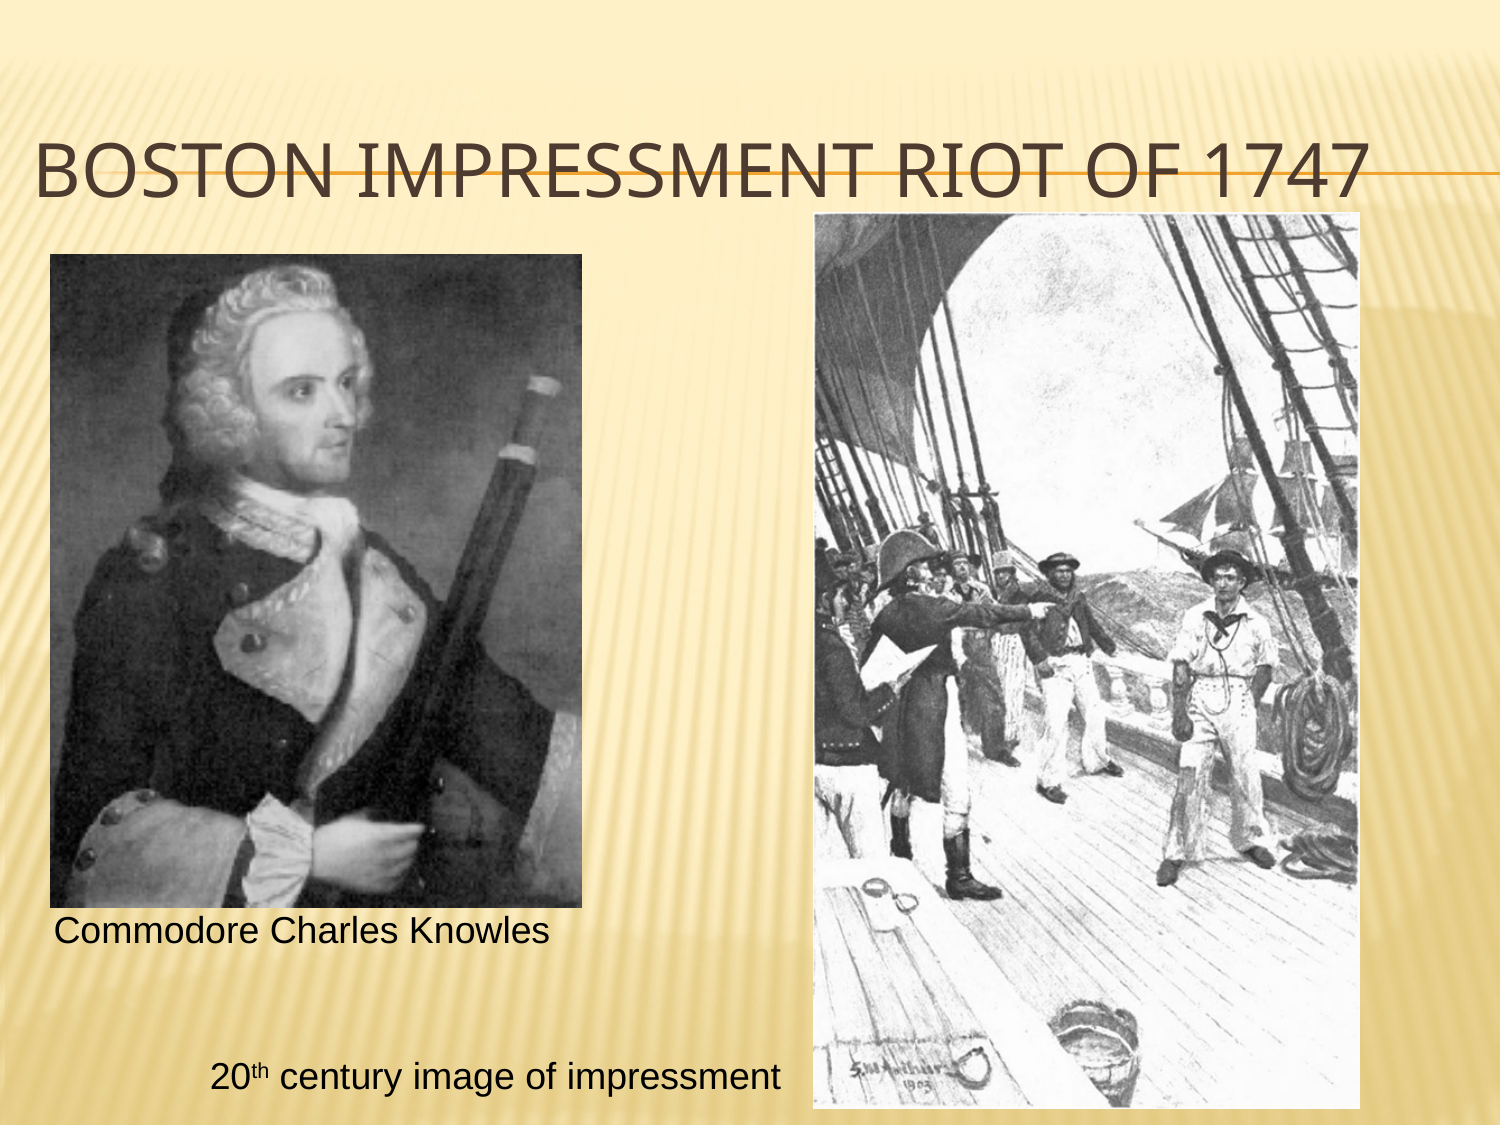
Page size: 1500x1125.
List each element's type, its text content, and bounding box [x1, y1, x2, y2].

picture [0, 0, 1500, 1125]
title BOSTON IMPRESSMENT RIOT OF 1747 [17, 75, 1475, 260]
text_box 20th century image of impressment [194, 1044, 806, 1106]
text_box Commodore Charles Knowles [38, 898, 572, 960]
